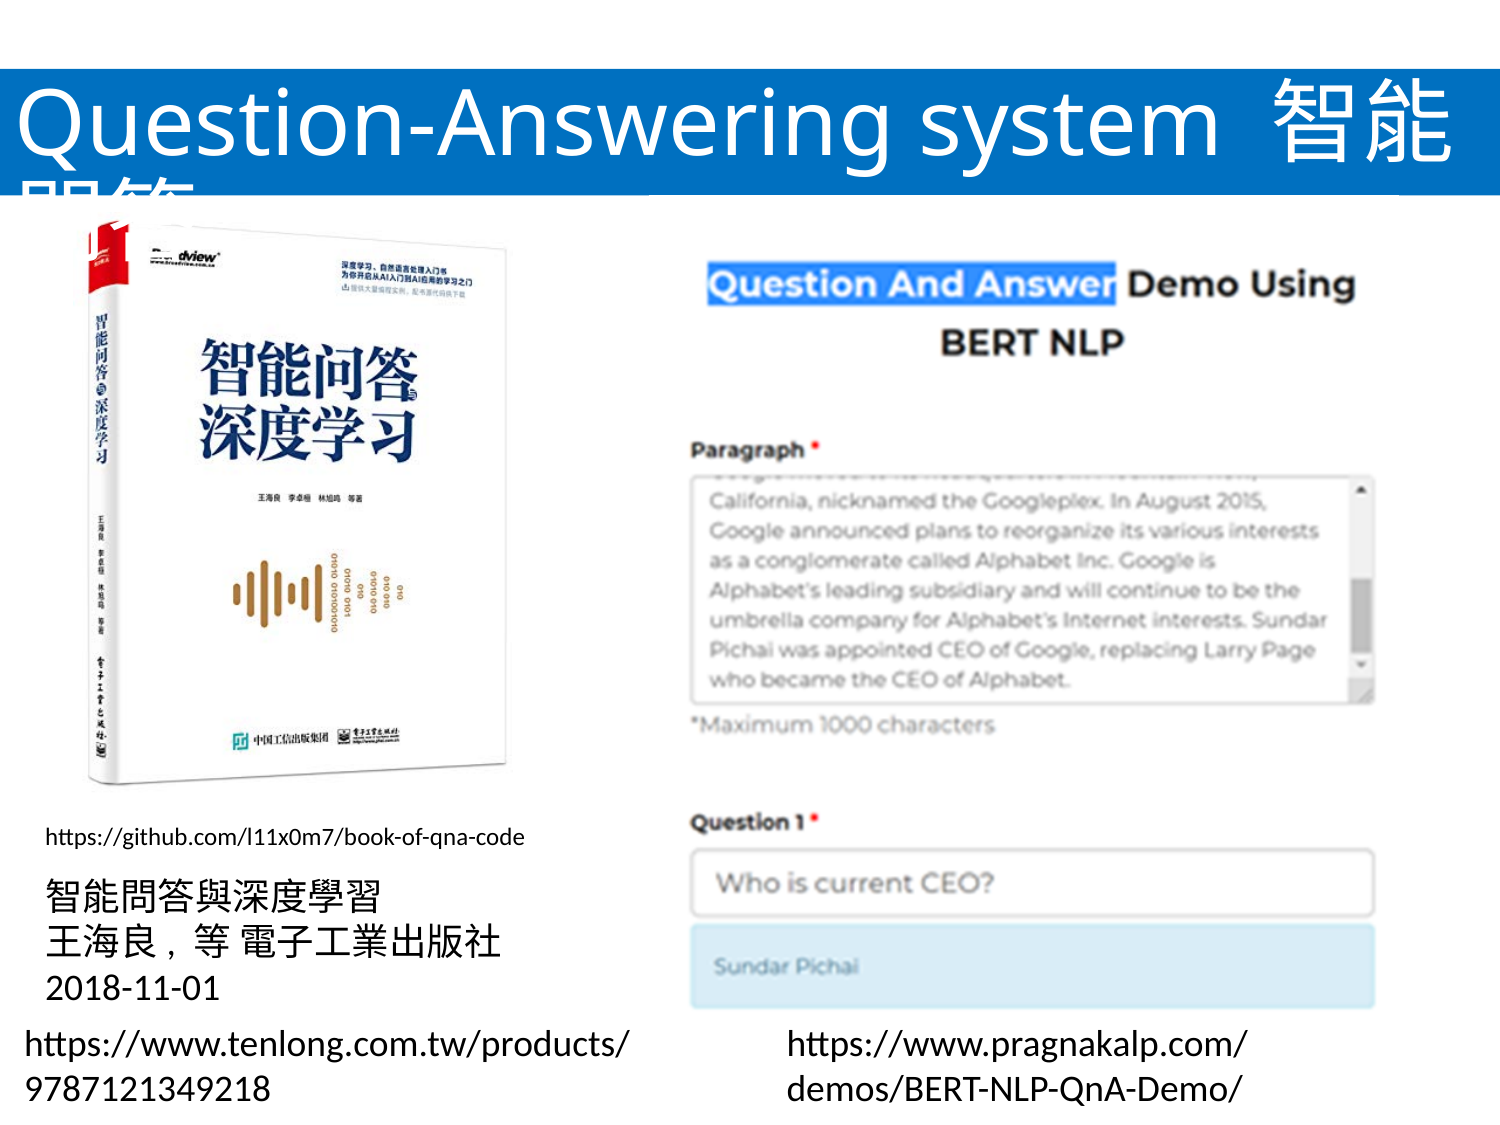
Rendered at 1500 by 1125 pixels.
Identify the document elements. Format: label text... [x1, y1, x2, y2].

text_box https://github.com/l11x0m7/book-of-qna-code [30, 813, 566, 858]
text_box https://www.pragnakalp.com/demos/BERT-NLP-QnA-Demo/ [771, 1015, 1311, 1116]
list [649, 195, 1399, 1015]
text_box https://www.tenlong.com.tw/products/9787121349218 [9, 1011, 760, 1116]
text_box Question-Answering system 智能問答 [0, 68, 1500, 196]
text_box 智能問答與深度學習 王海良, 等 電子工業出版社 2018-11-01 [30, 865, 548, 1016]
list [73, 212, 520, 797]
